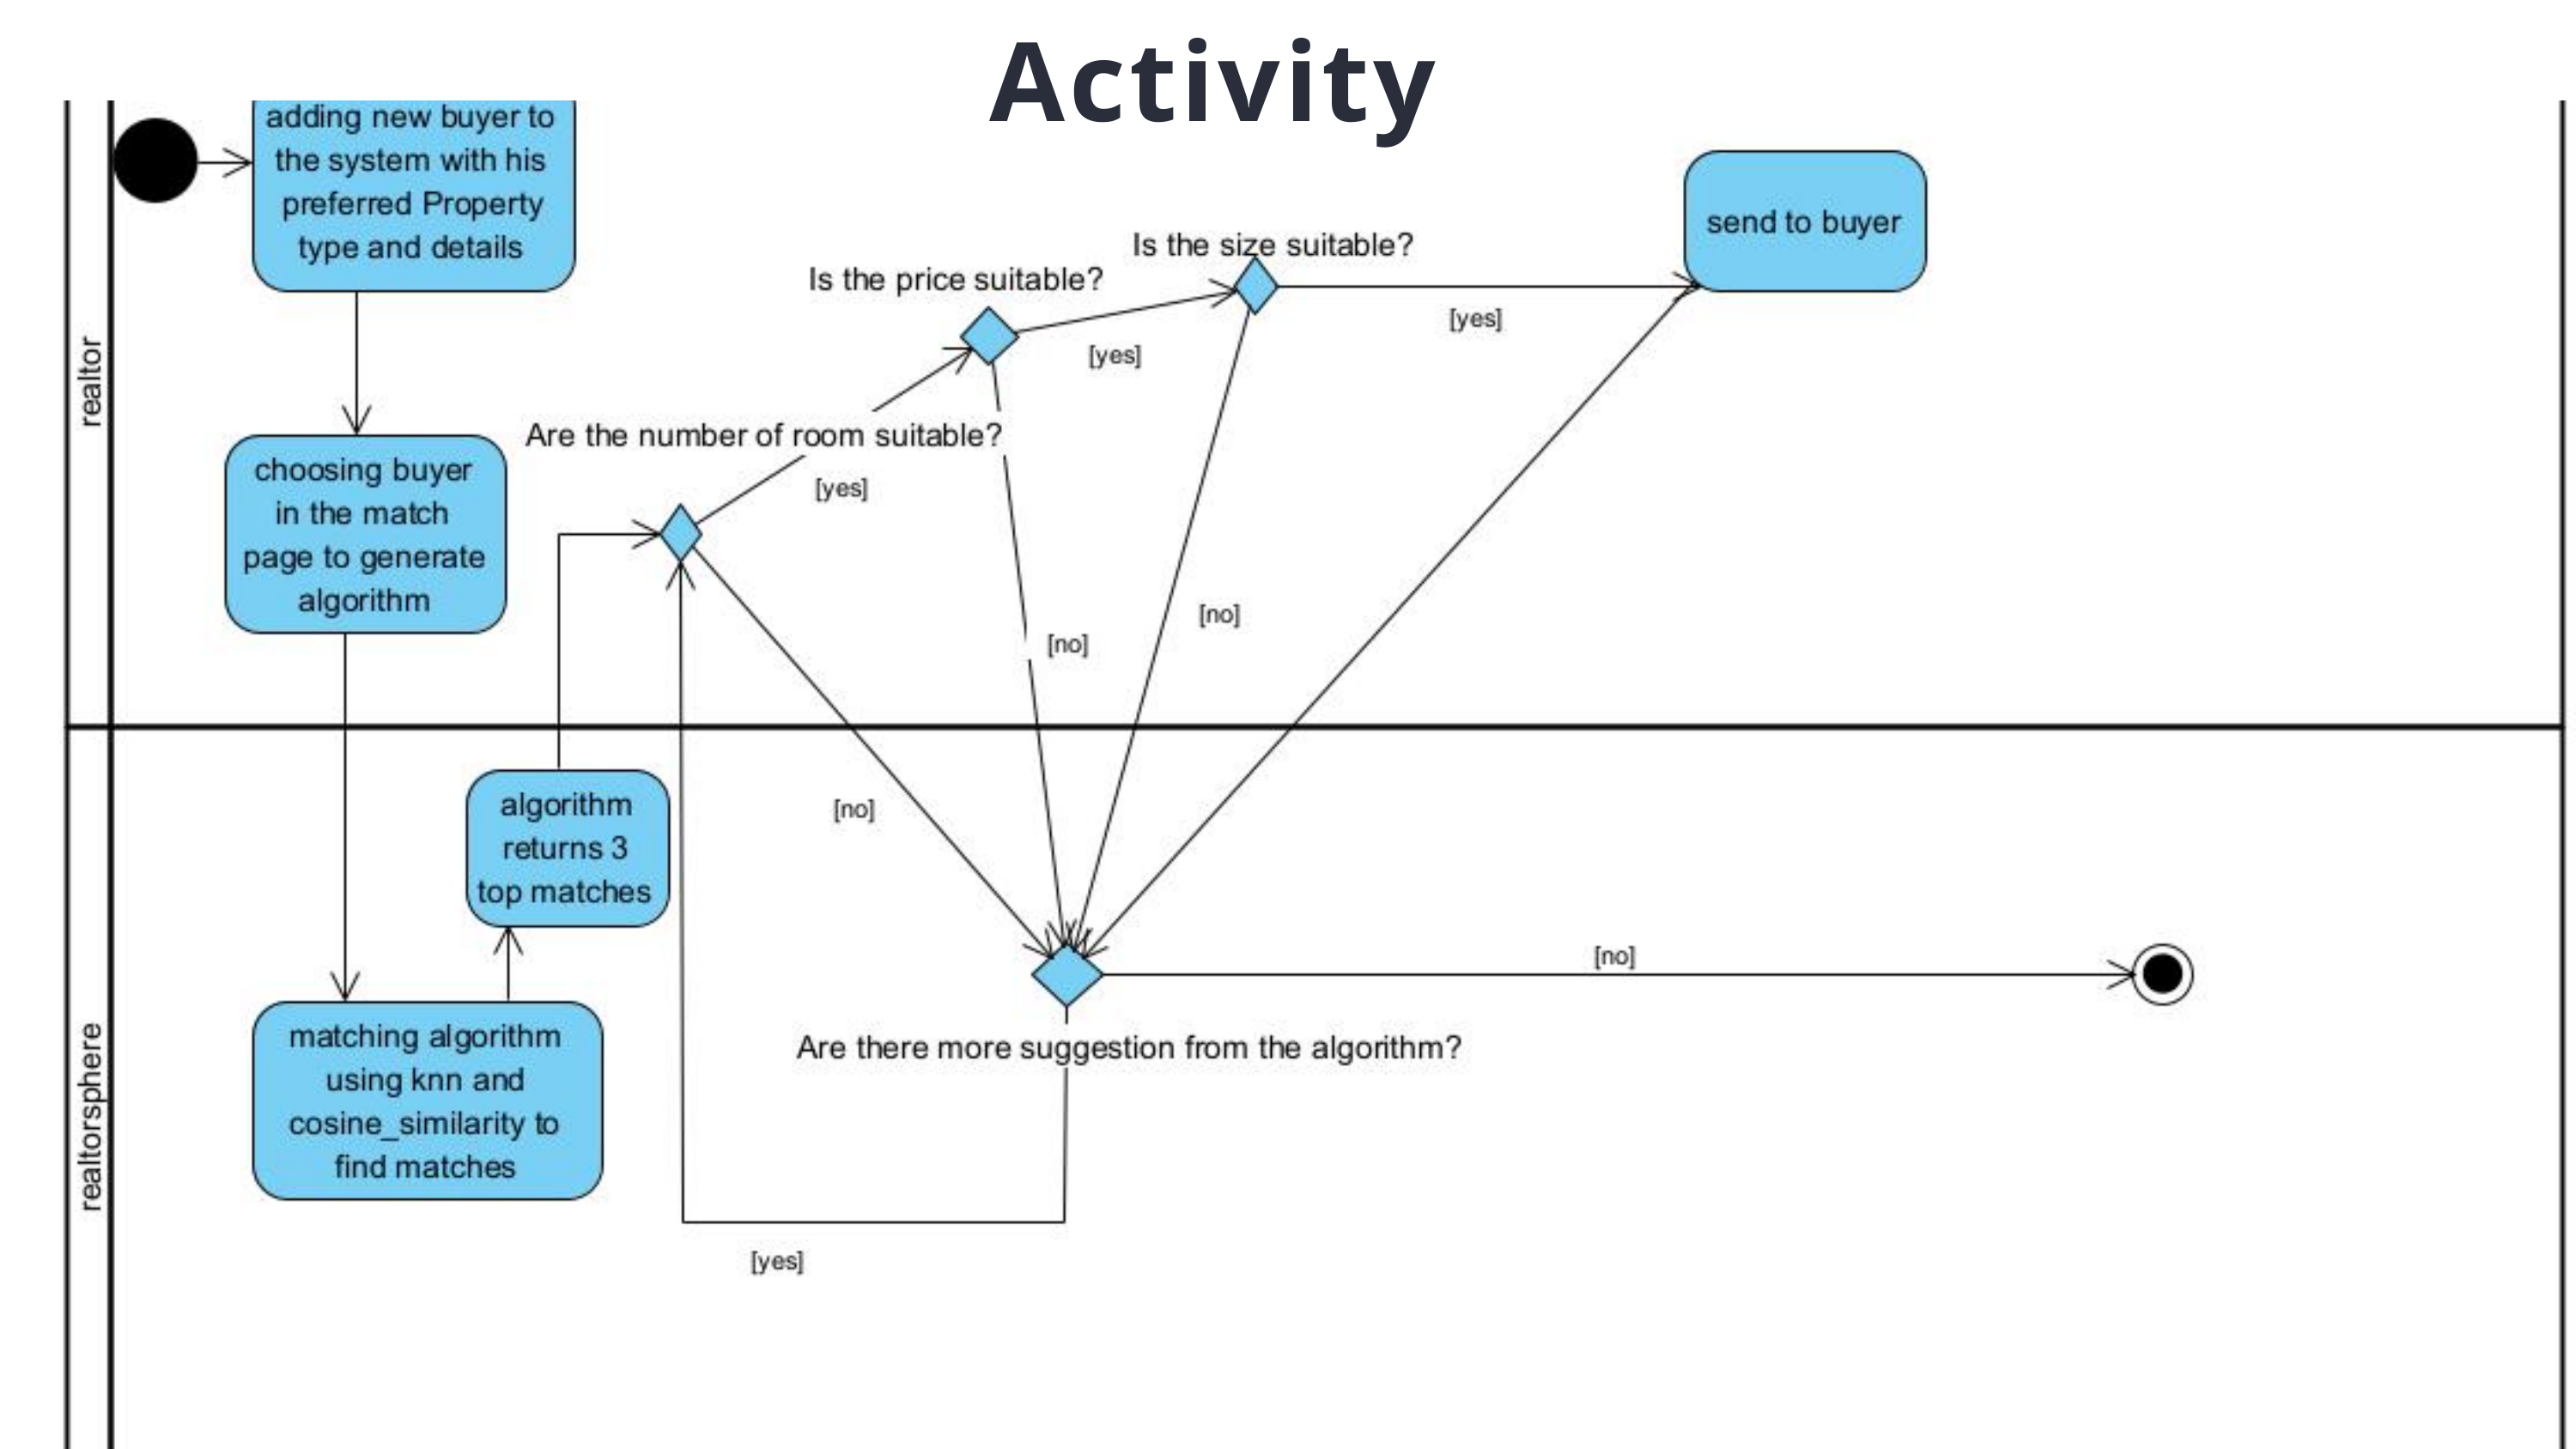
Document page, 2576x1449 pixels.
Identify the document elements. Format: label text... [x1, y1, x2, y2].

text_box [58, 100, 2576, 1449]
text_box Activity [677, 11, 1748, 144]
